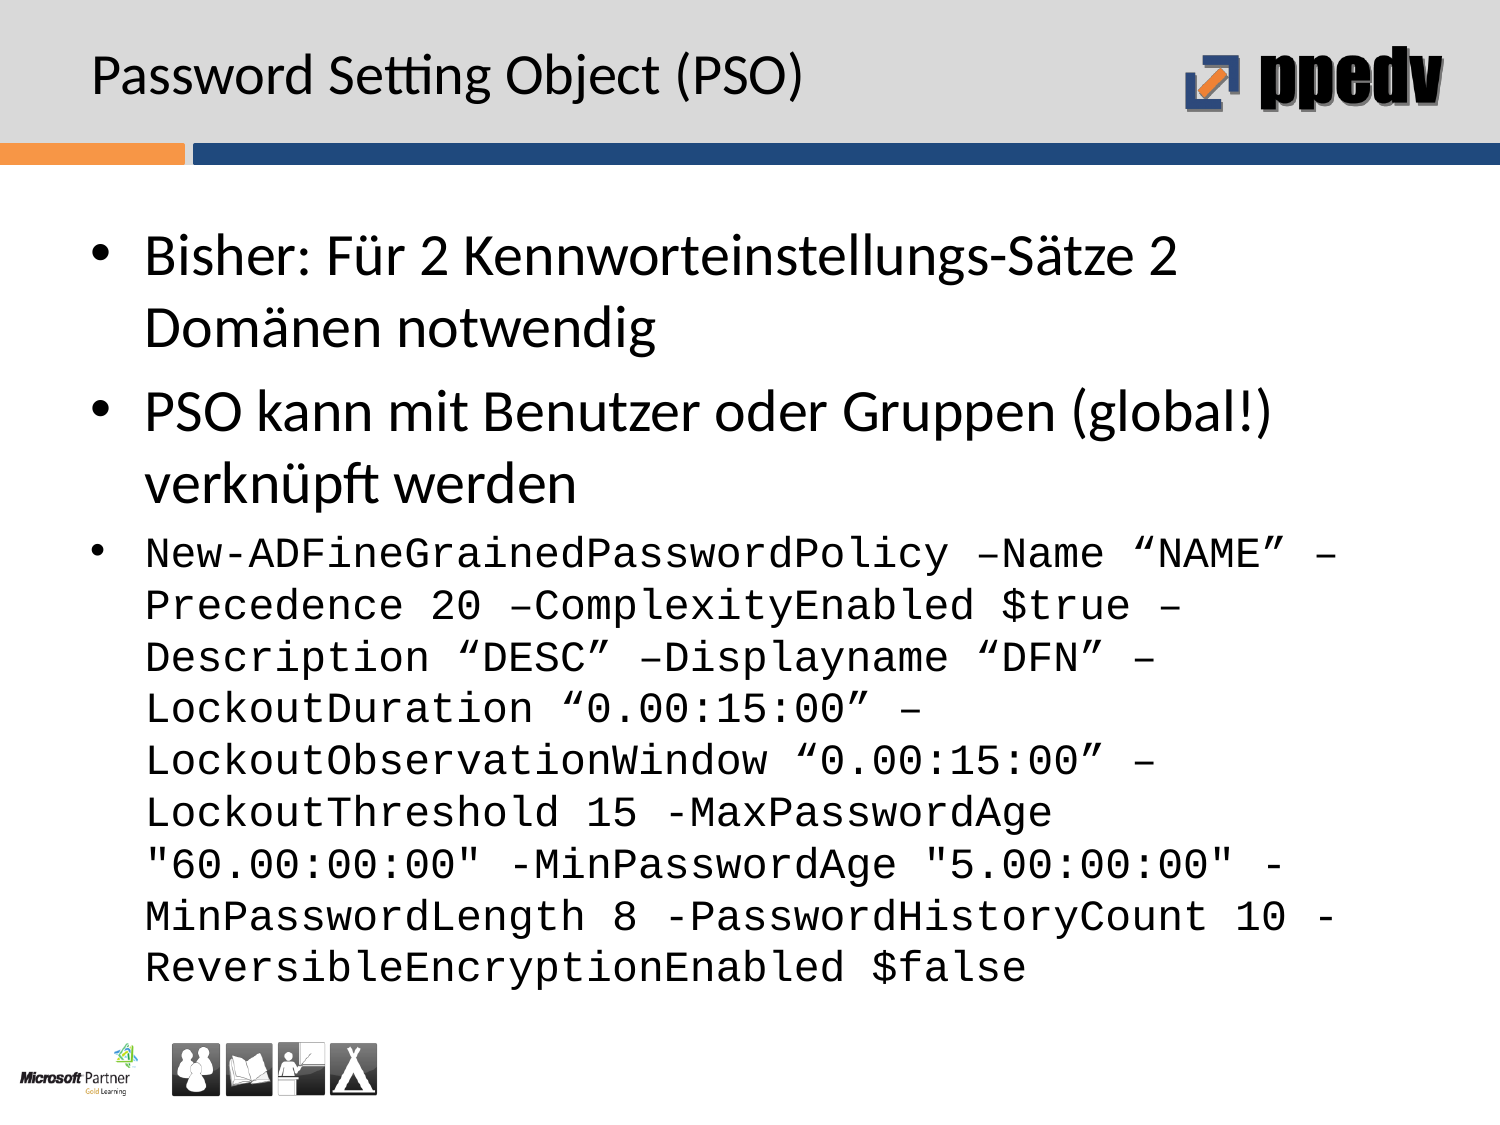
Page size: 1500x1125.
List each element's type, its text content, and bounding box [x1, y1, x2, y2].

picture [5, 1023, 396, 1118]
list Bisher: Für 2 Kennworteinstellungs-Sätze 2 Domänen notwendig PSO kann mit Benutzer oder Gruppen (global!) verknüpft werden New-ADFineGrainedPasswordPolicy –Name “NAME” –Precedence 20 –ComplexityEnabled $true –Description “DESC” –Displayname “DFN” –LockoutDuration “0.00:15:00” –LockoutObservationWindow “0.00:15:00” –LockoutThreshold 15 -MaxPasswordAge "60.00:00:00" -MinPasswordAge "5.00:00:00" -MinPasswordLength 8 -PasswordHistoryCount 10 -ReversibleEncryptionEnabled $false [75, 208, 1425, 1005]
picture [1175, 40, 1465, 123]
title Password Setting Object (PSO) [76, 5, 1140, 138]
